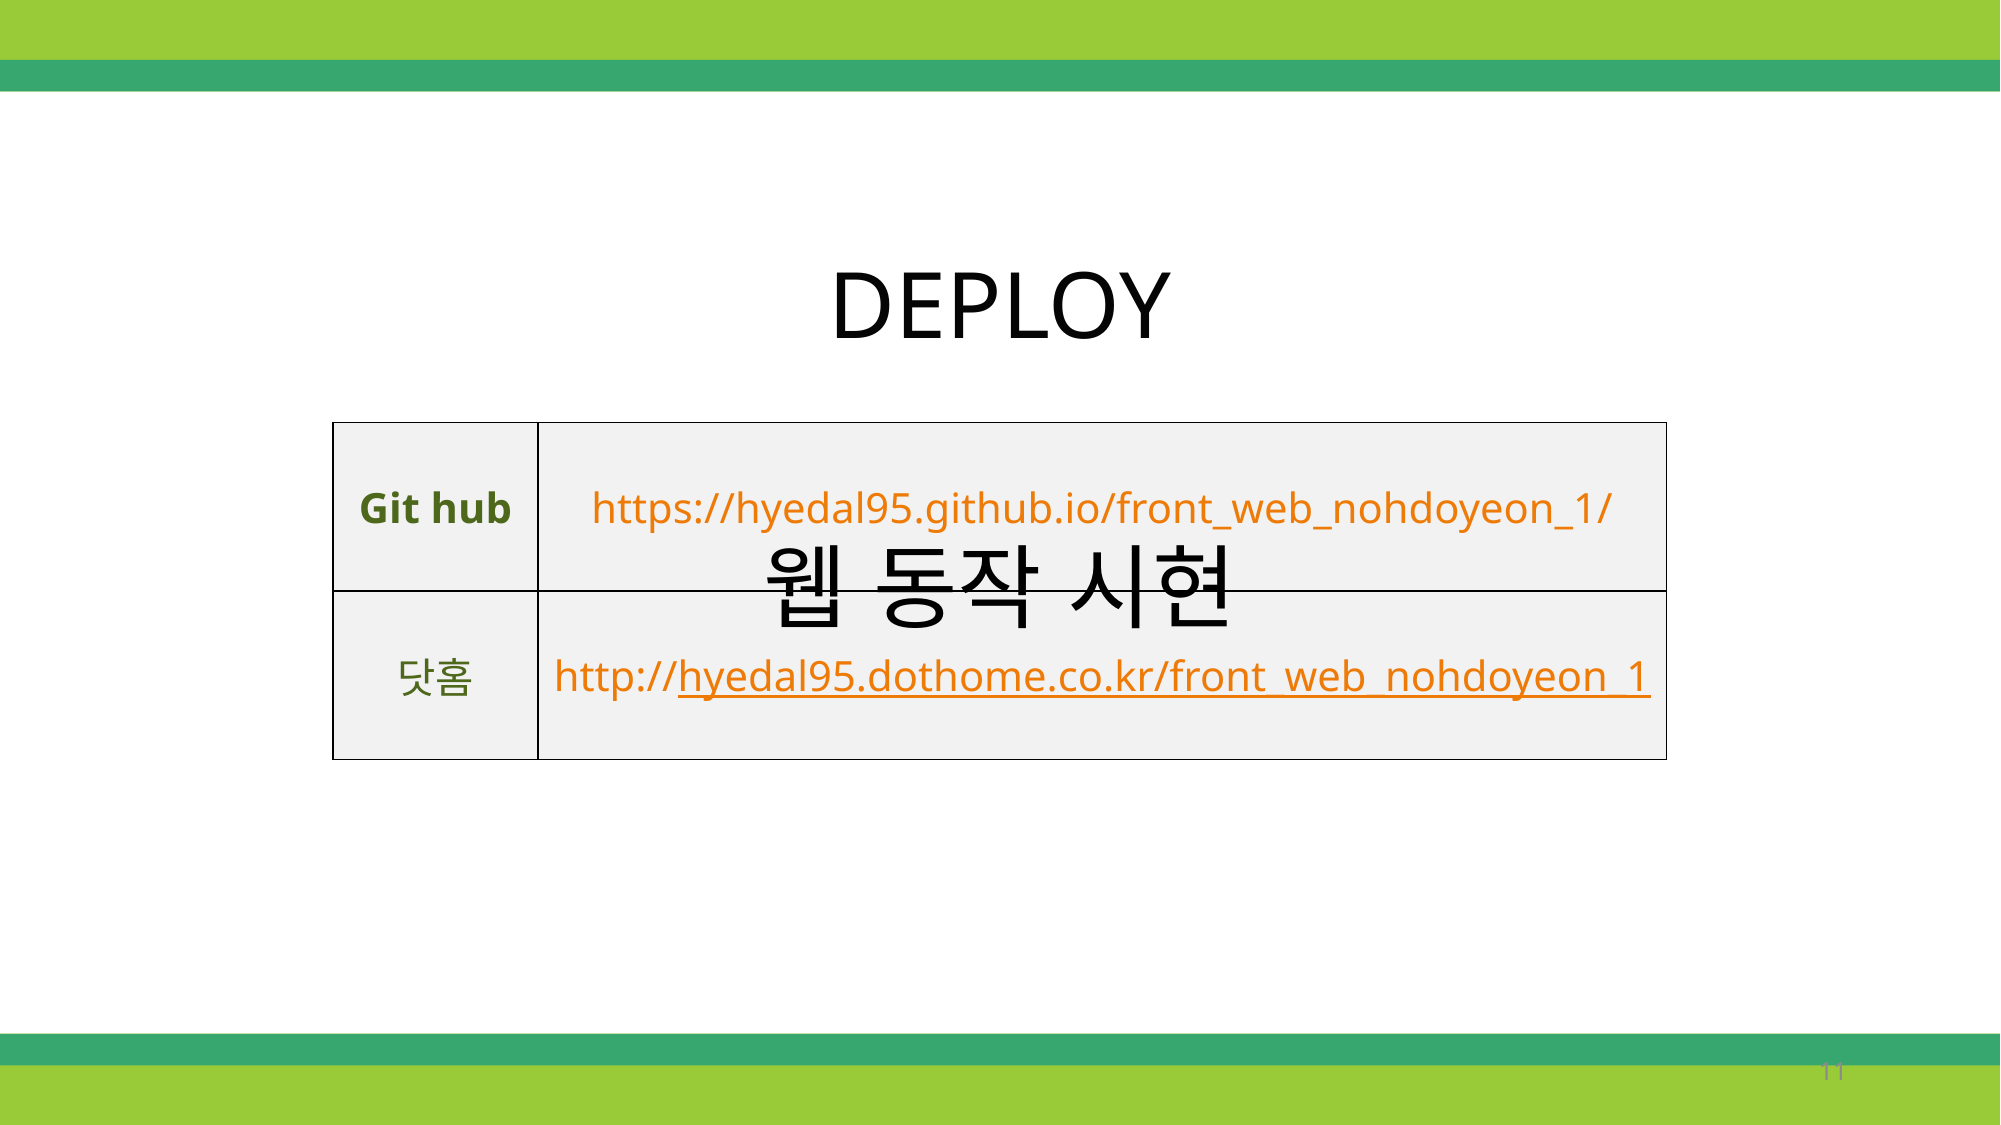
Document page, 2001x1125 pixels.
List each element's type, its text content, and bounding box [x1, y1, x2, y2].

table_header https://hyedal95.github.io/front_web_nohdoyeon_1/ [539, 423, 1666, 590]
table_header Git hub [334, 423, 537, 590]
text_box 웹 동작 시현 [375, 534, 1625, 662]
slide_number 11 [1412, 1042, 1863, 1103]
text_box DEPLOY [753, 251, 1247, 379]
table_cell http://hyedal95.dothome.co.kr/front_web_nohdoyeon_1 [539, 592, 1666, 759]
table_cell 닷홈 [334, 592, 537, 759]
